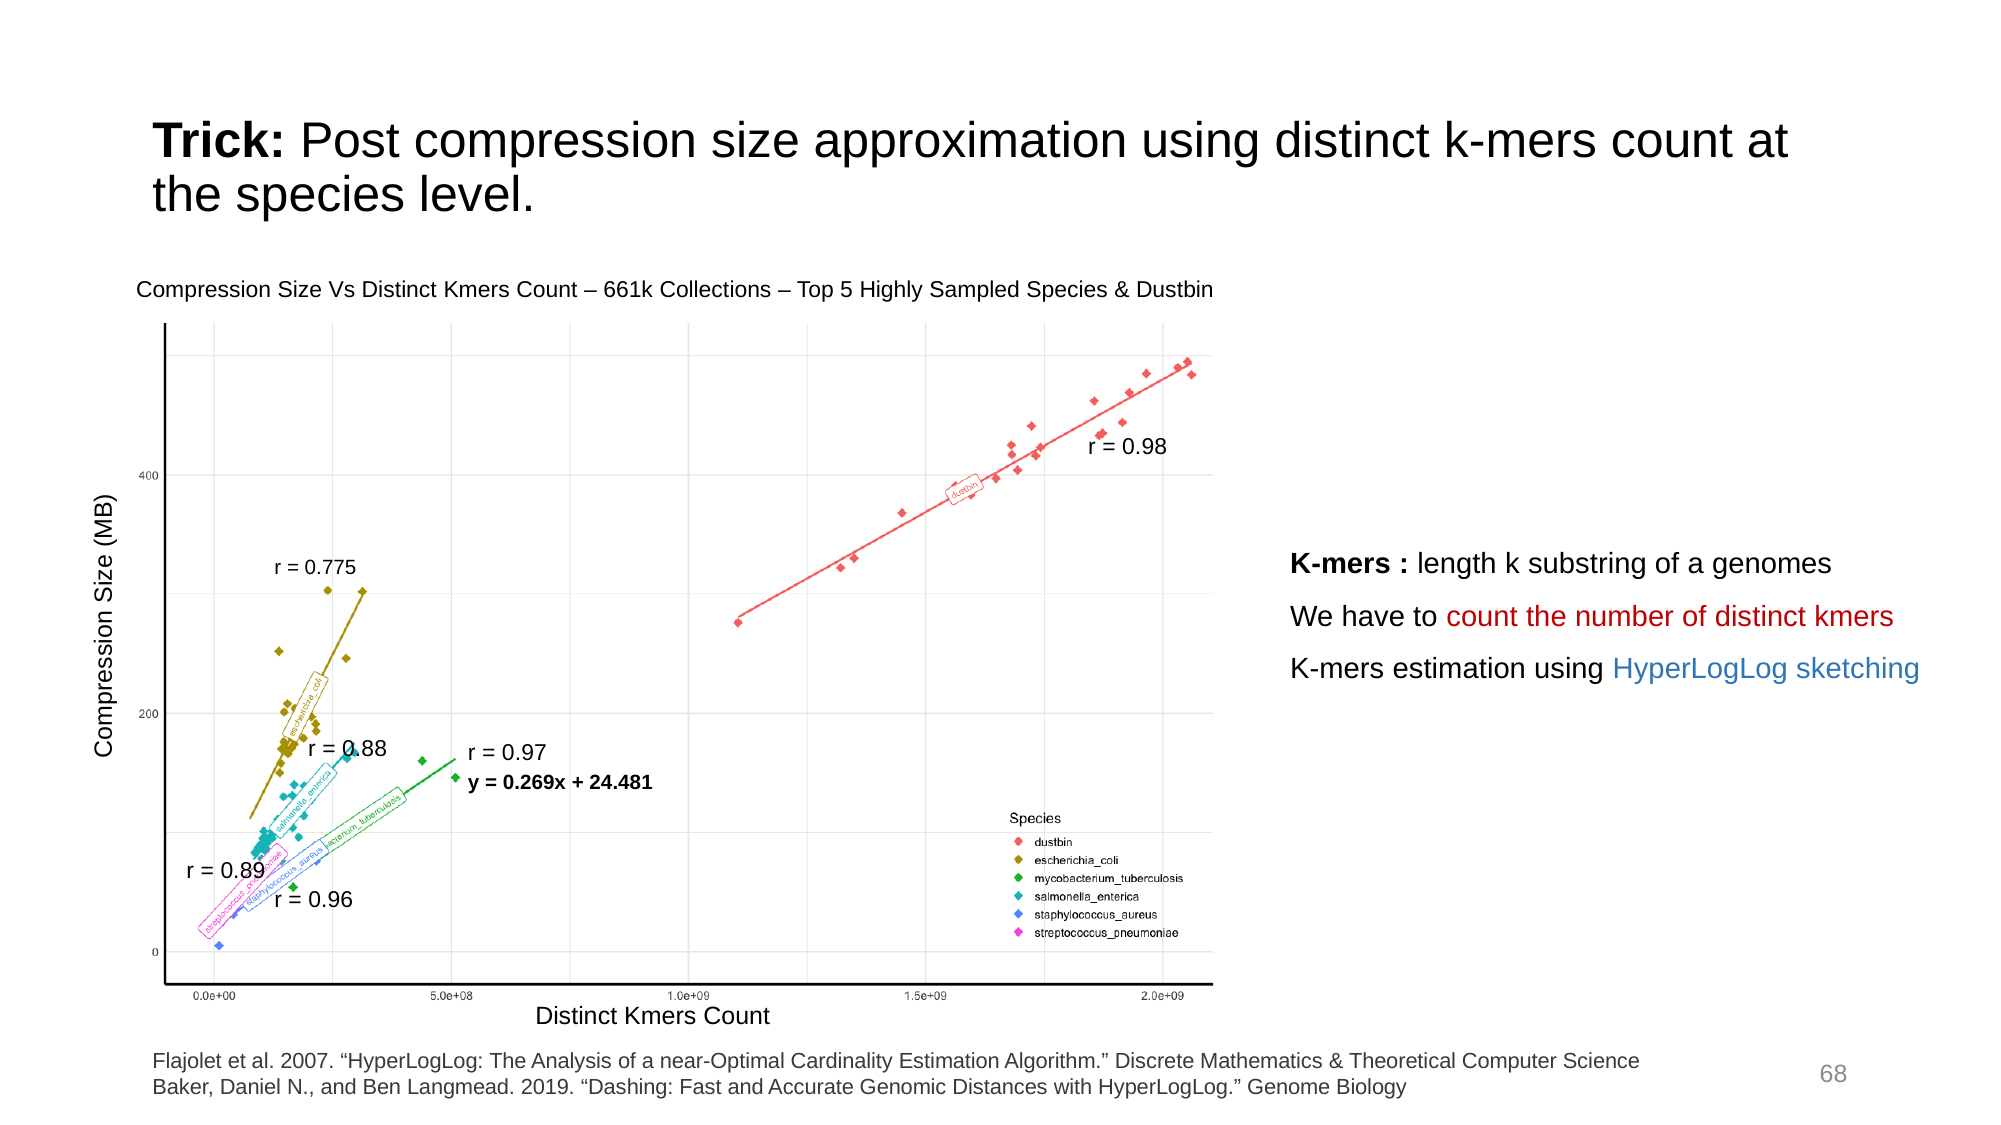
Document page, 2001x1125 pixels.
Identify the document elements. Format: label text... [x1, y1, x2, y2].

list K-mers : length k substring of a genomes We have to count the number of distinct kmers K-mers estimation using HyperLogLog sketching [1275, 541, 1967, 734]
footer Flajolet et al. 2007. “HyperLogLog: The Analysis of a near-Optimal Cardinality Estimation Algorithm.” Discrete Mathematics & Theoretical Computer Science Baker, Daniel N., and Ben Langmead. 2019. “Dashing: Fast and Accurate Genomic Distances with HyperLogLog.” Genome Biology [137, 1042, 1412, 1103]
text_box Compression Size Vs Distinct Kmers Count – 661k Collections – Top 5 Highly Sampled Species & Dustbin [95, 266, 1256, 310]
slide_number 68 [1412, 1042, 1863, 1103]
text_box Compression Size (MB) [79, 468, 125, 783]
text_box Distinct Kmers Count [496, 1005, 810, 1037]
title Trick: Post compression size approximation using distinct k-mers count at the species level. [137, 59, 1863, 278]
picture [137, 323, 1214, 1005]
